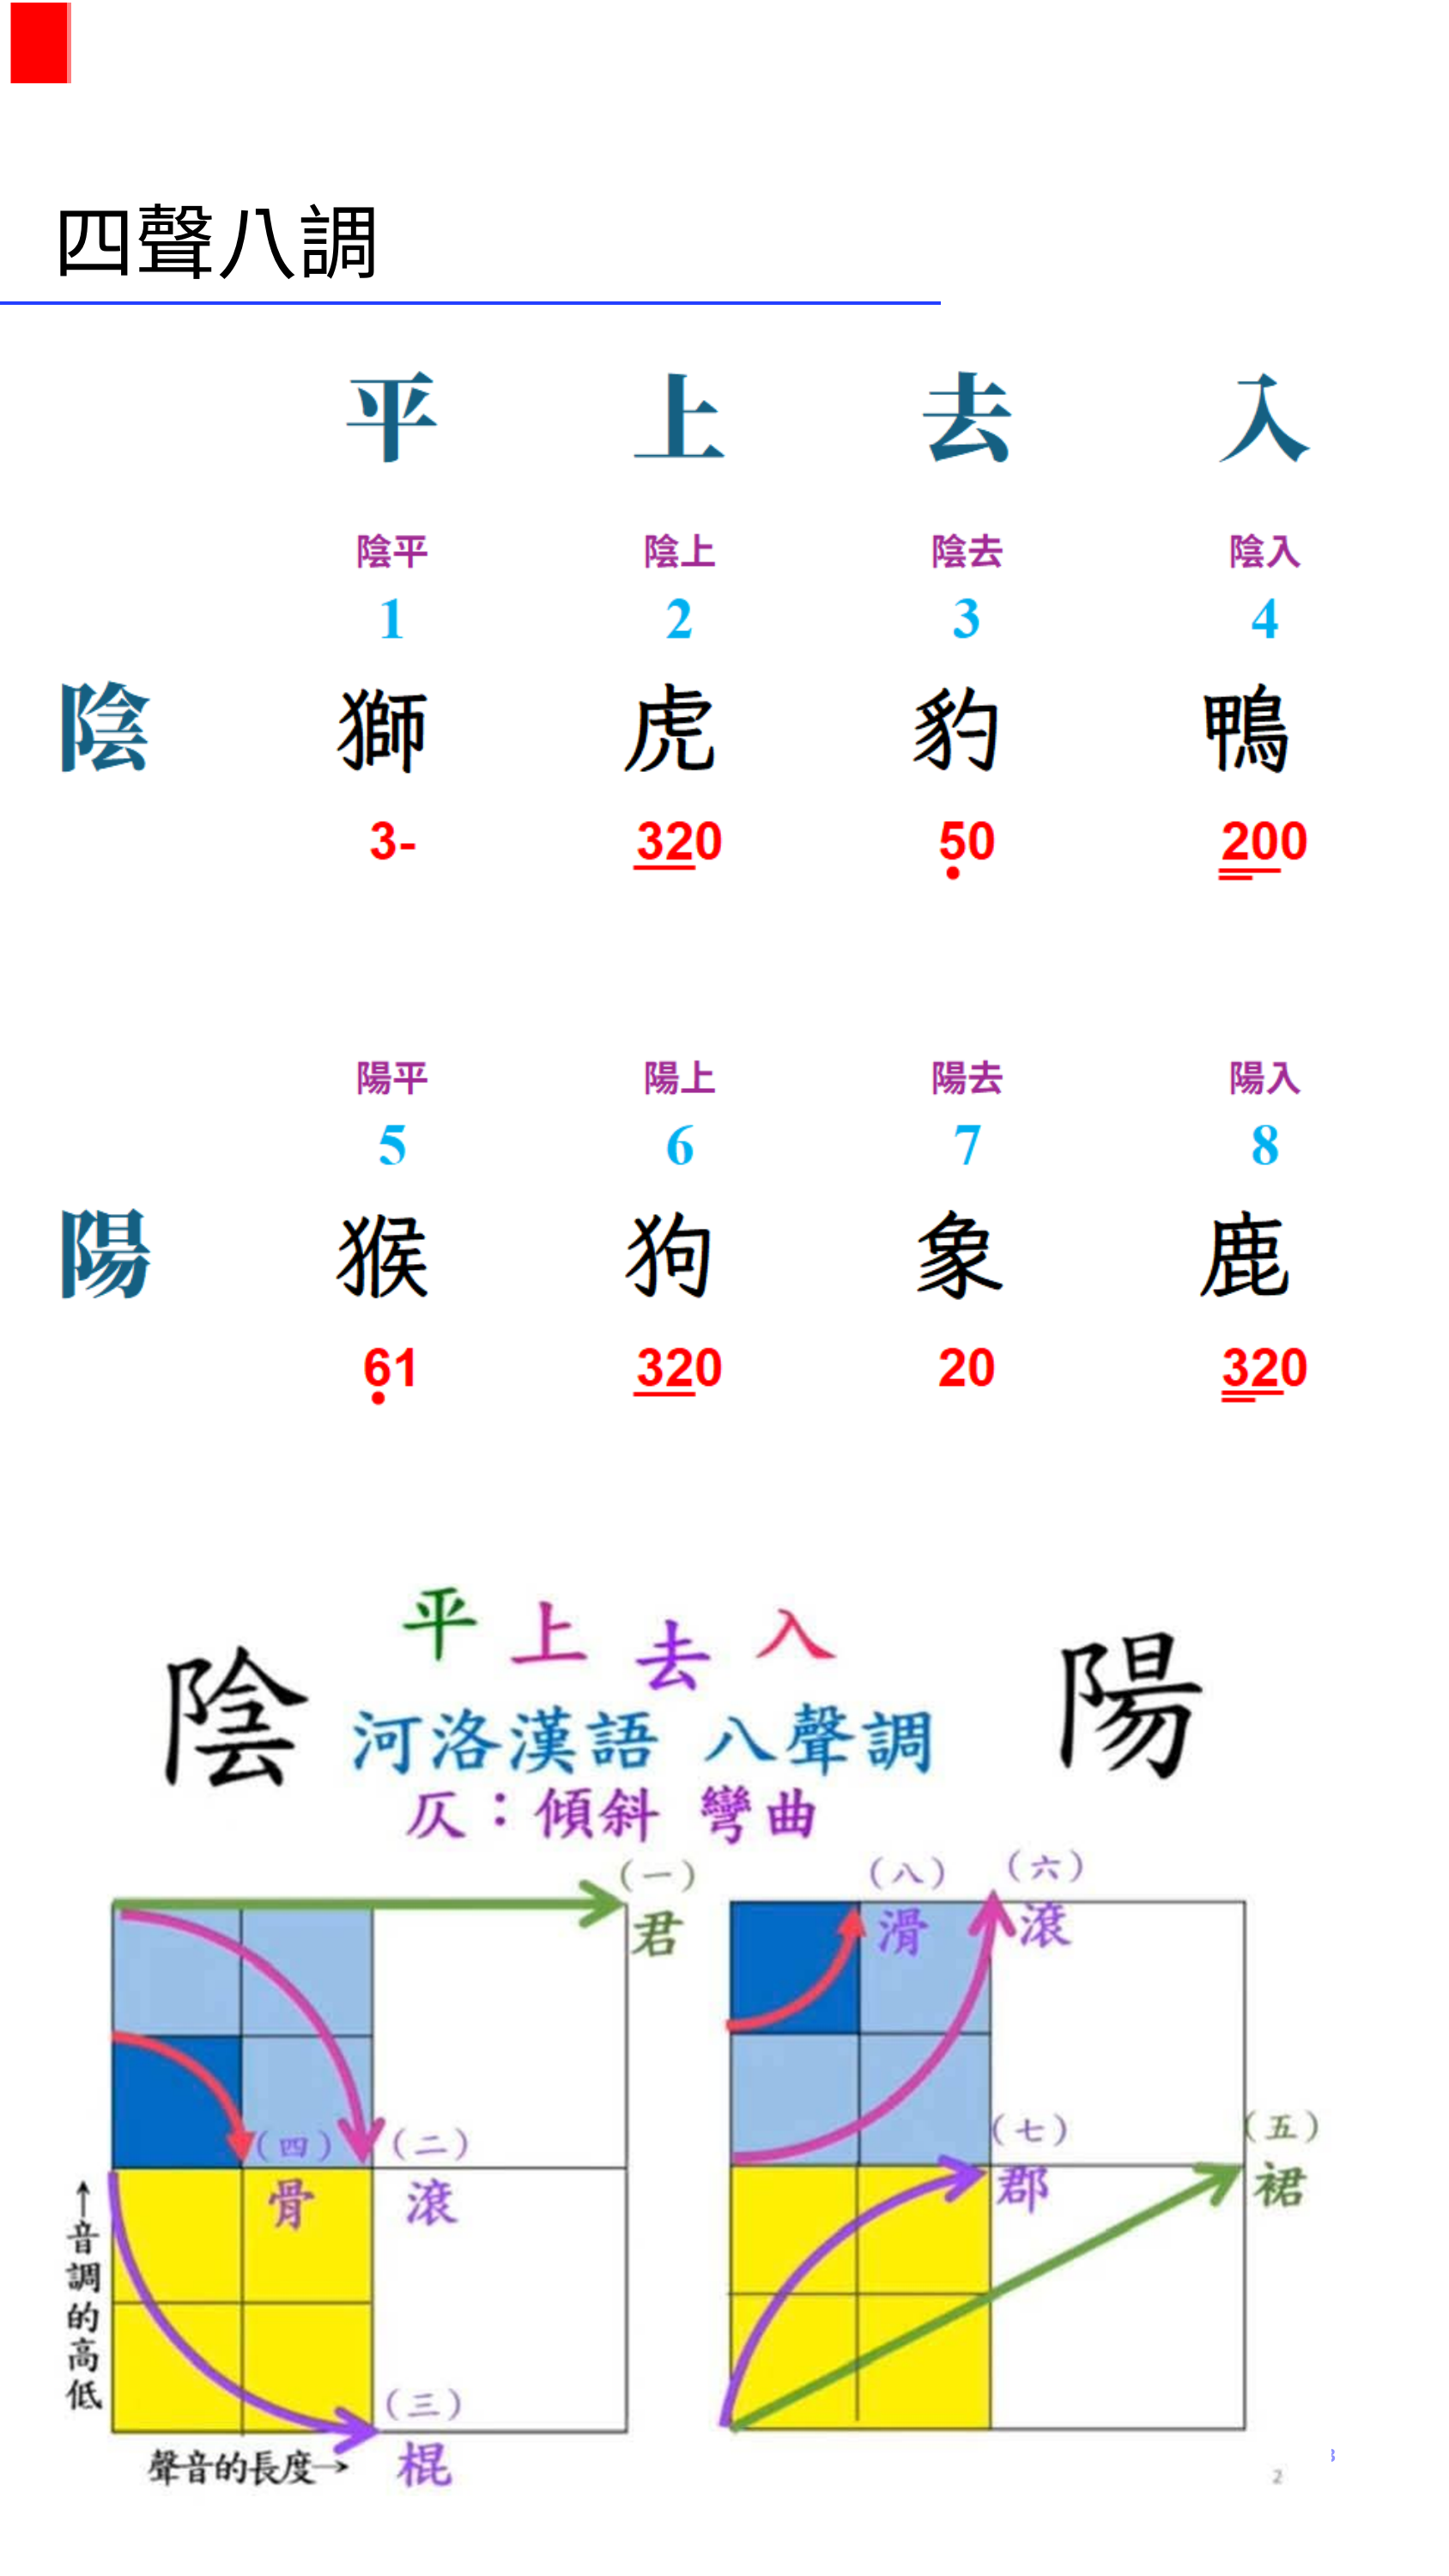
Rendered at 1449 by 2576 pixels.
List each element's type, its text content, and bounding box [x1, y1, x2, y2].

picture [40, 349, 1331, 1435]
title 四聲八調 [40, 170, 777, 297]
picture [43, 1583, 1331, 2525]
slide_number 23 [1331, 2387, 1349, 2525]
picture [10, 3, 71, 83]
